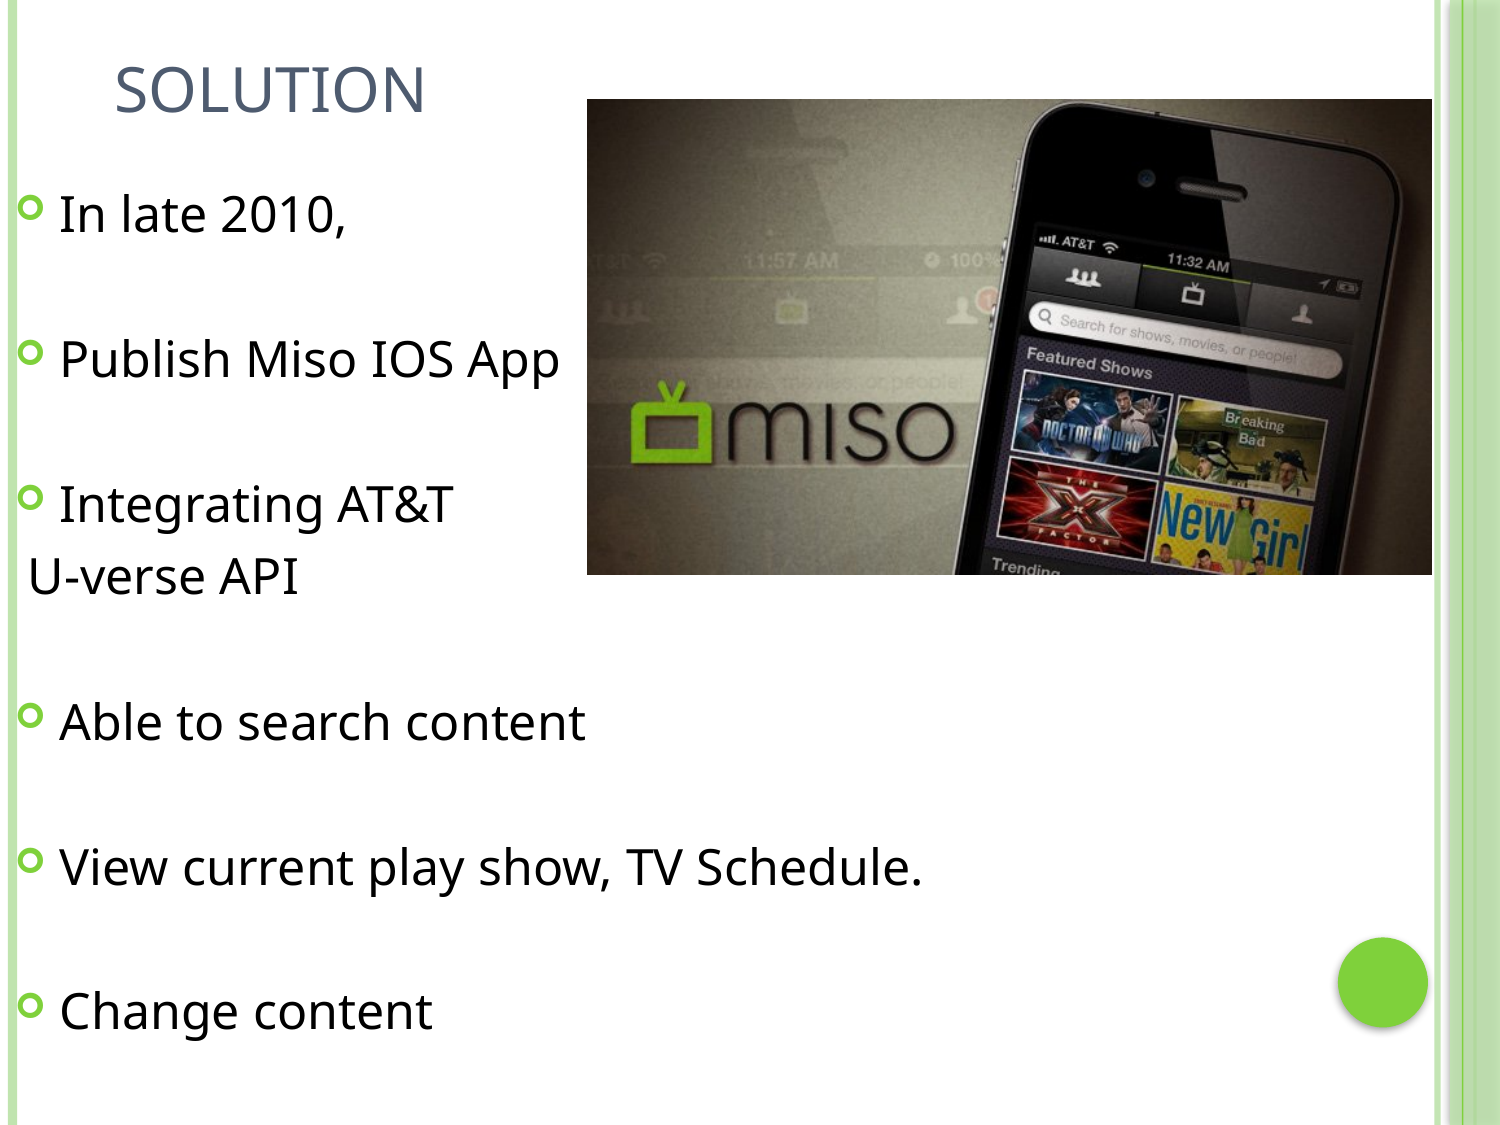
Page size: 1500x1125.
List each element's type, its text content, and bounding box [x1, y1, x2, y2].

list In late 2010, Publish Miso IOS App Integrating AT&T U-verse API Able to search content View current play show, TV Schedule. Change content [0, 174, 1225, 1125]
text_box Solution [99, 0, 1325, 133]
picture [586, 99, 1432, 576]
